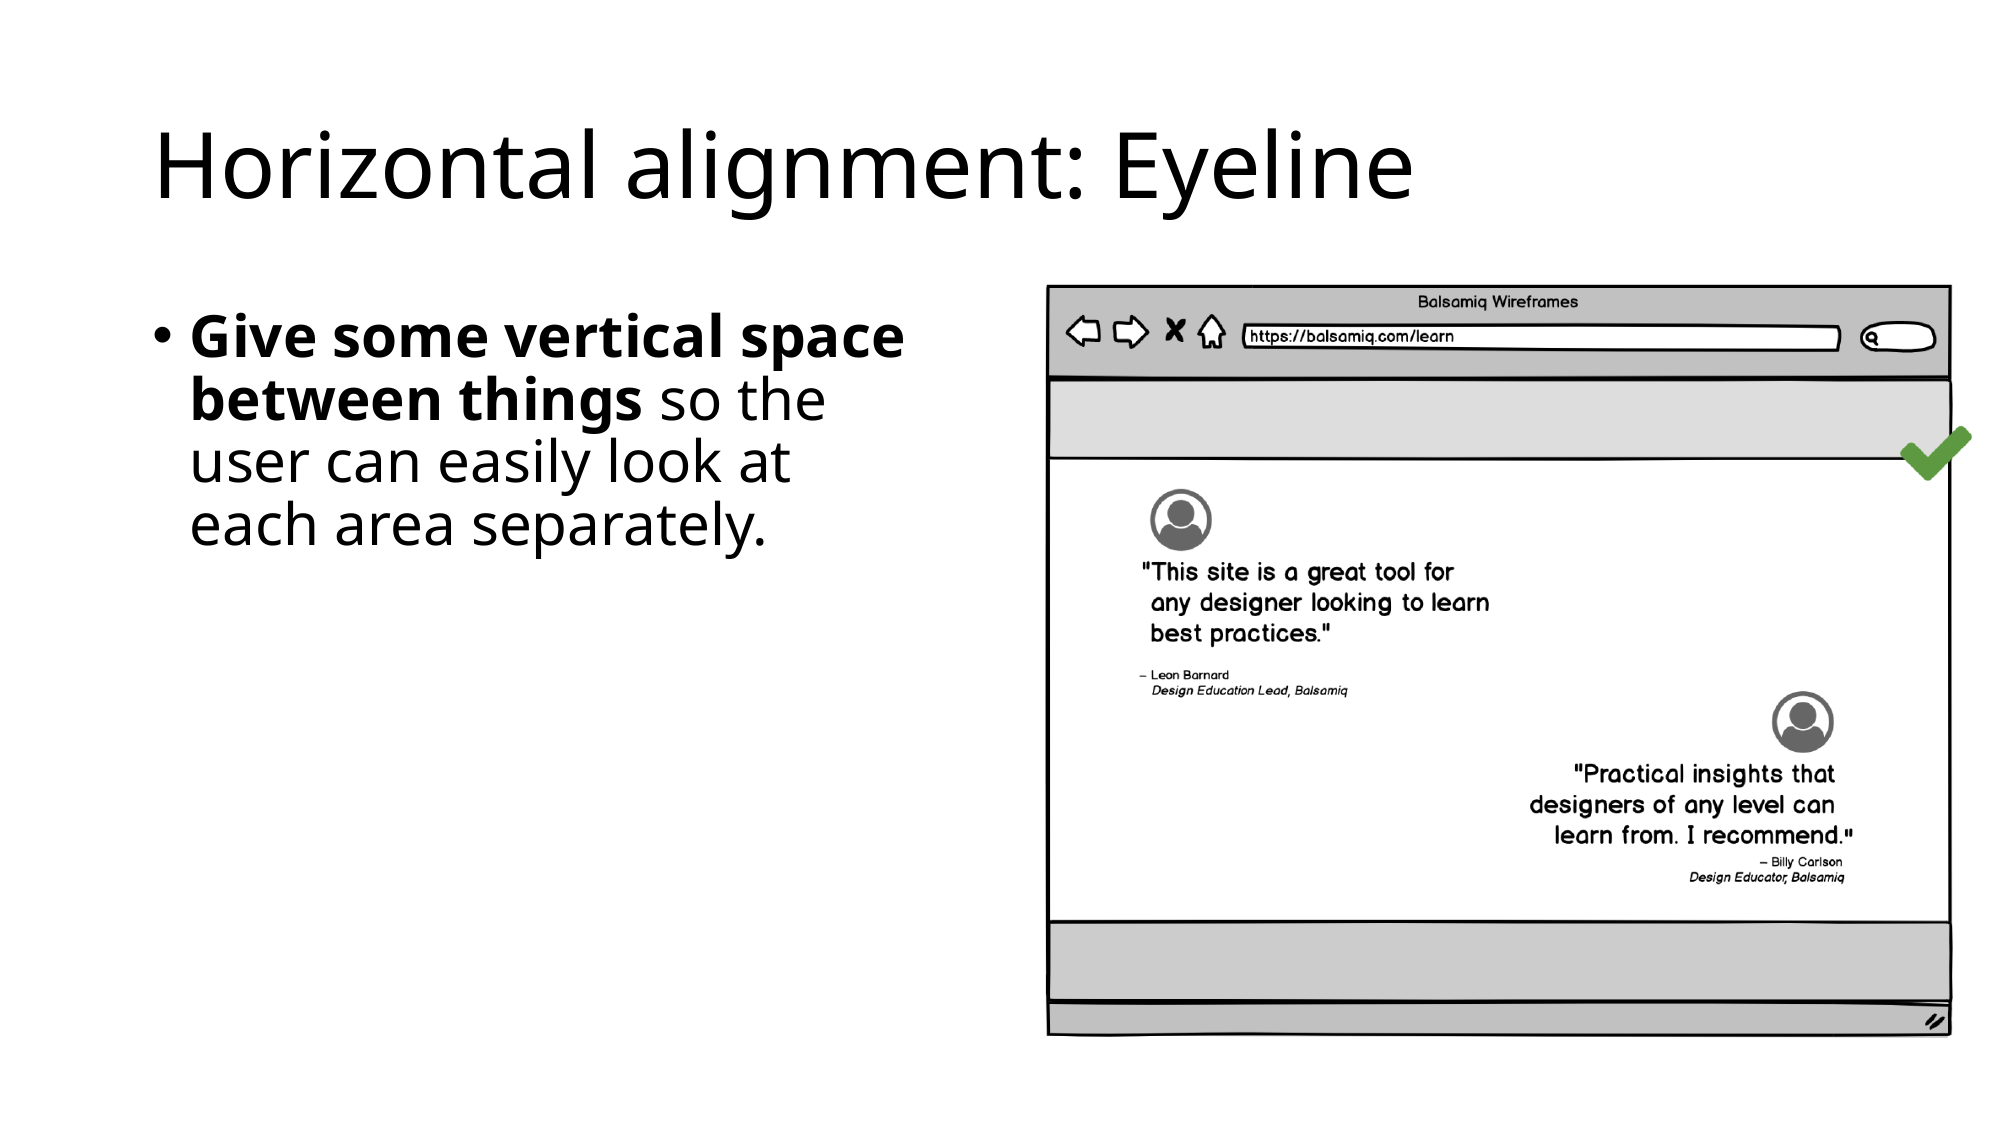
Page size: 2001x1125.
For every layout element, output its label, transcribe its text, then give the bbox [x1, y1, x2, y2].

picture [1024, 277, 1982, 1066]
list Give some vertical space between things so the user can easily look at each area separately. [137, 299, 950, 1014]
title Horizontal alignment: Eyeline [137, 59, 1863, 278]
